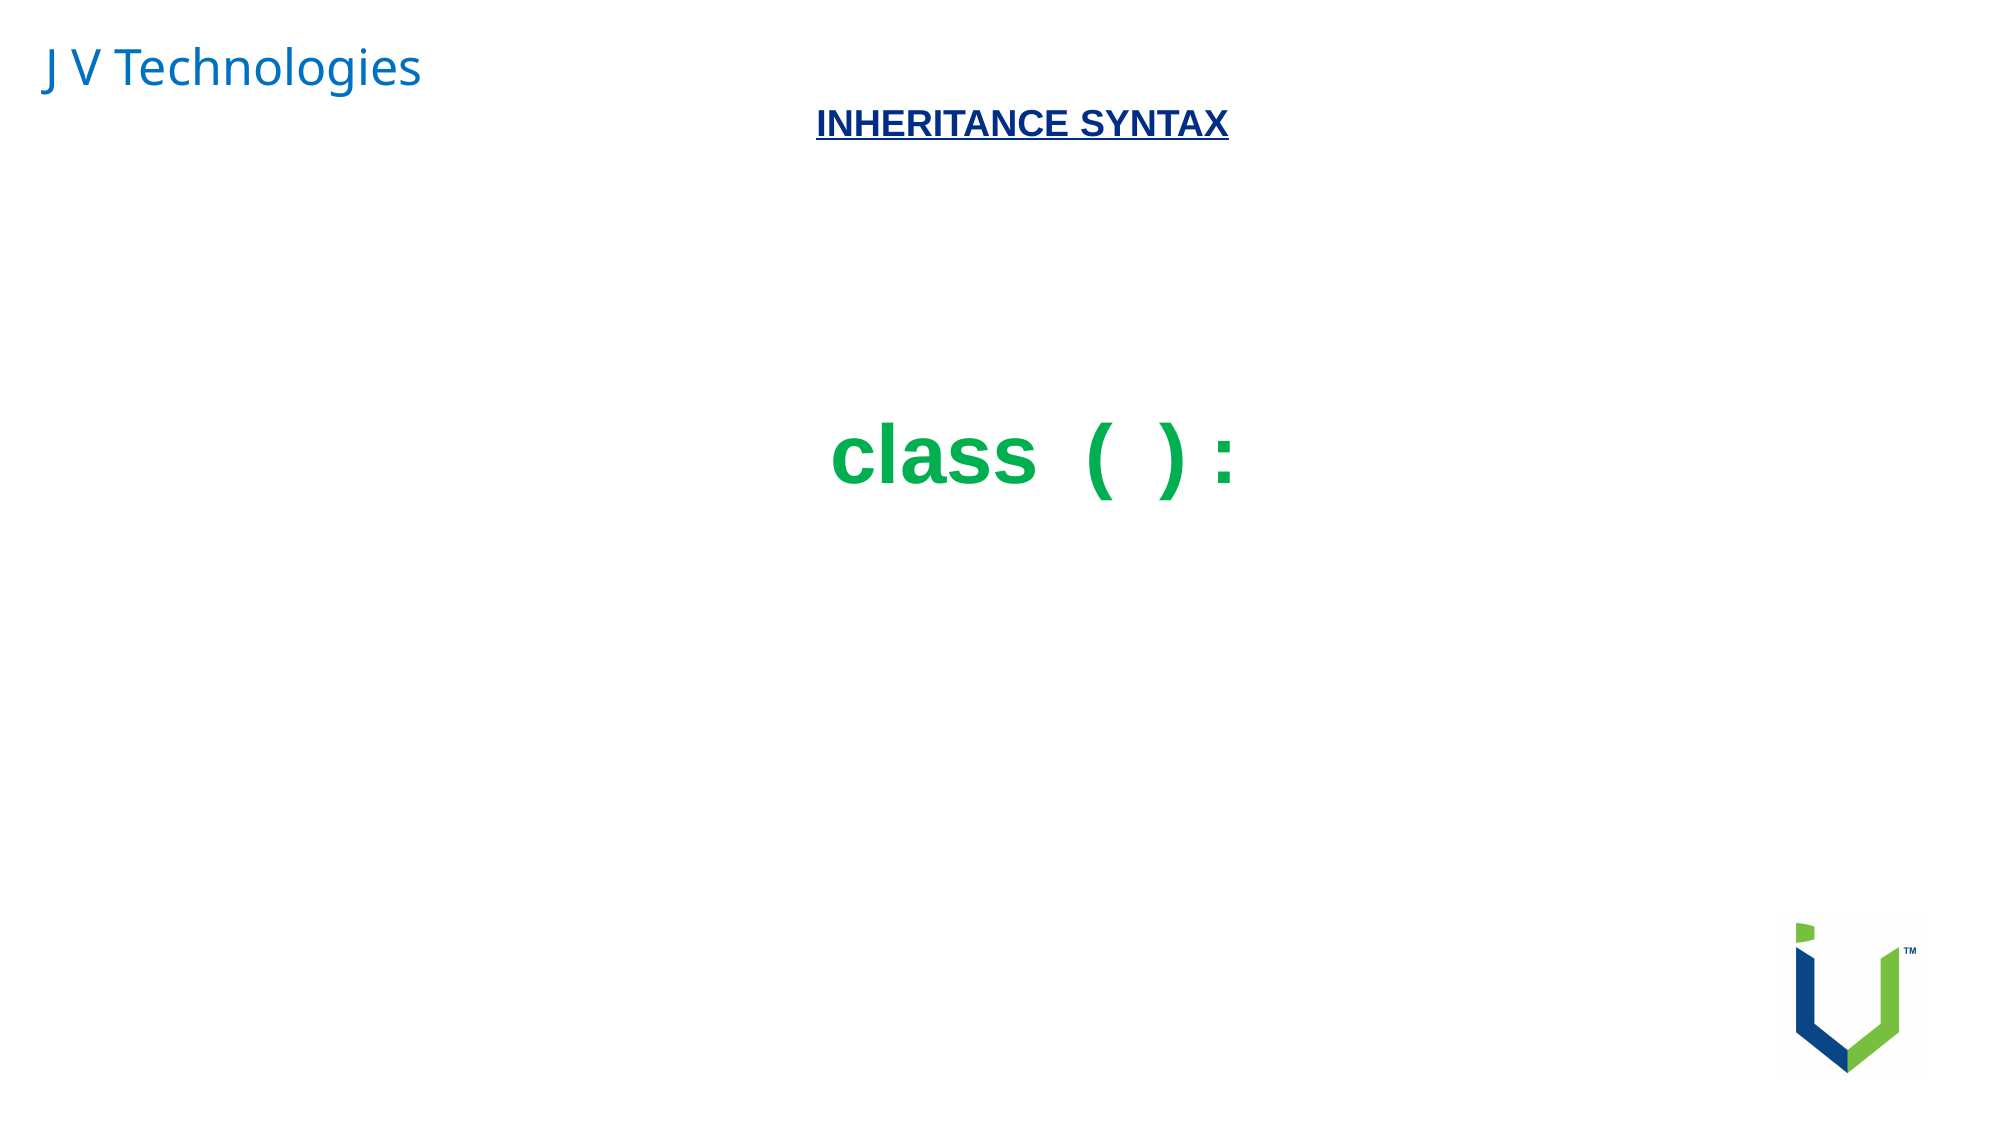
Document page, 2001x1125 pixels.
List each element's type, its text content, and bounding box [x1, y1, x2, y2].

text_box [1773, 914, 1927, 1077]
text_box class ( ) : [676, 393, 1329, 608]
text_box INHERITANCE SYNTAX [480, 91, 1566, 151]
text_box J V Technologies [0, 27, 986, 103]
text_box [655, 372, 1308, 587]
